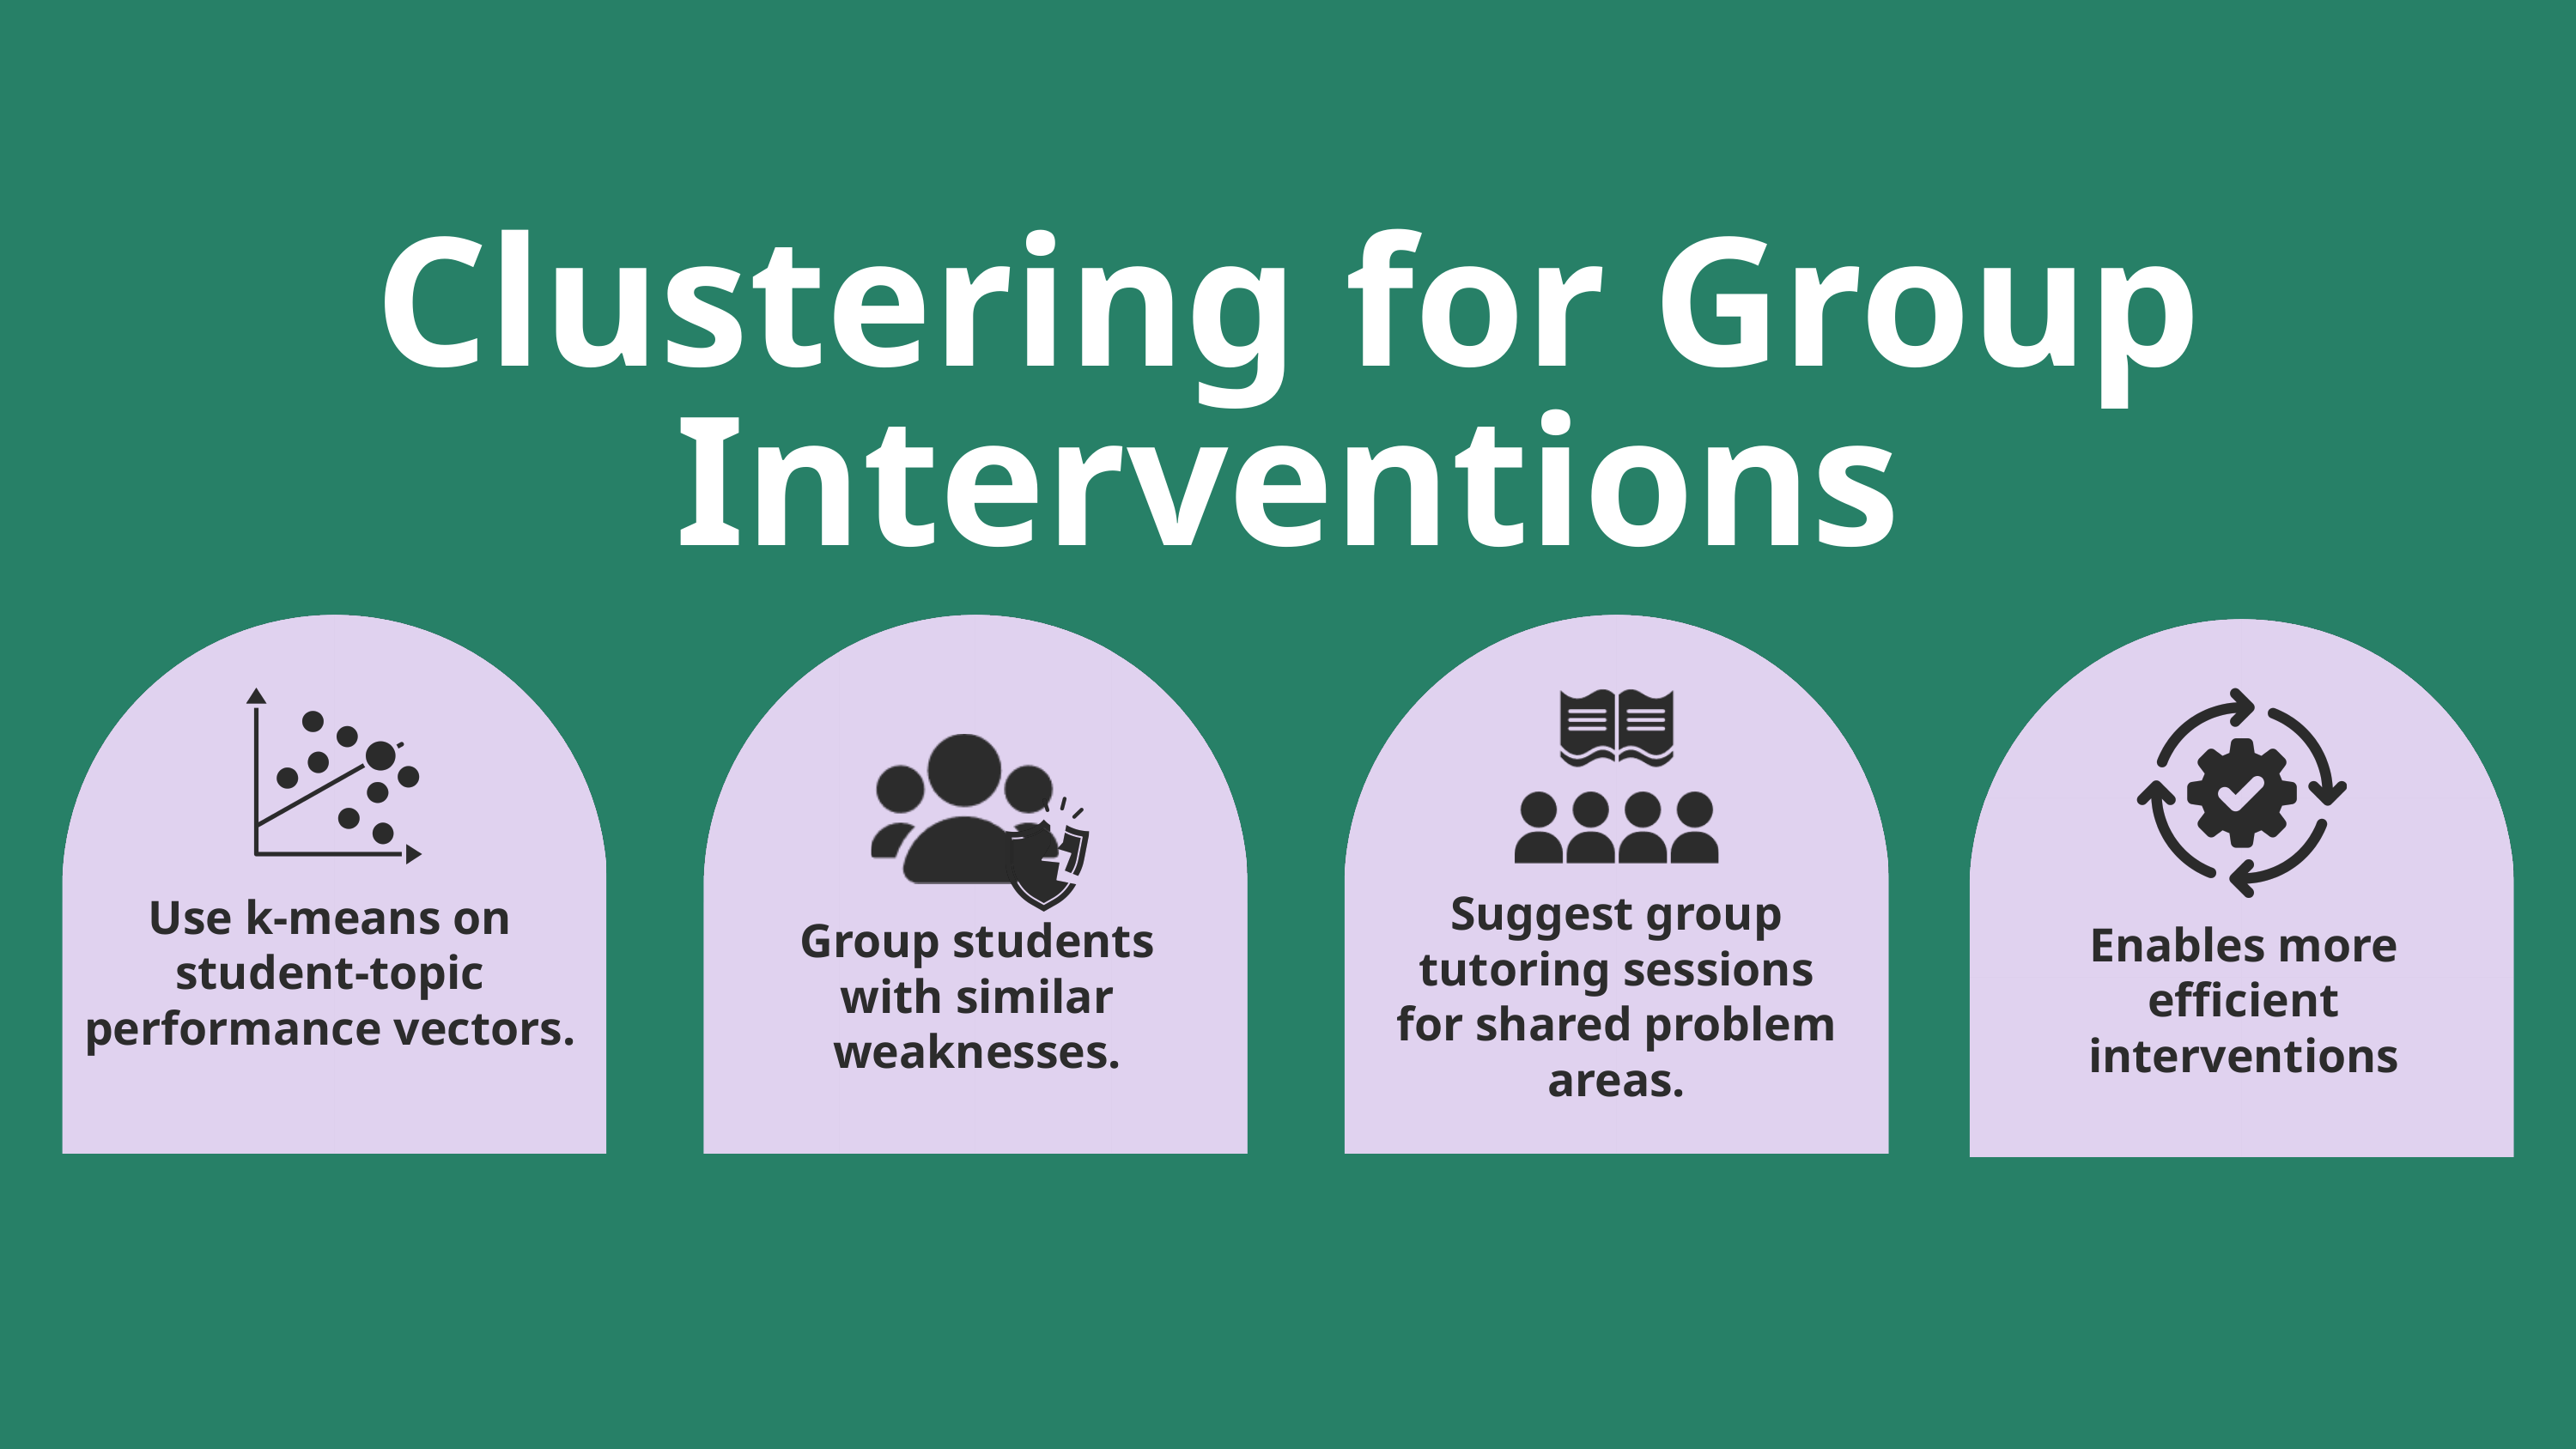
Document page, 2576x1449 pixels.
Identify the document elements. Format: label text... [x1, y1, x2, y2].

text_box [871, 734, 1060, 884]
text_box [62, 615, 607, 1154]
text_box Group students with similar weaknesses. [765, 912, 1189, 1078]
text_box Enables more efficient interventions [2010, 915, 2477, 1082]
text_box [1515, 688, 1719, 864]
text_box [703, 615, 1248, 1154]
text_box Suggest group tutoring sessions for shared problem areas. [1383, 883, 1850, 1106]
text_box Clustering for Group Interventions [315, 222, 2261, 581]
text_box [1969, 619, 2514, 1157]
text_box [1005, 797, 1090, 912]
text_box Use k-means on student-topic performance vectors. [78, 888, 581, 1054]
text_box [1344, 615, 1889, 1154]
text_box [2136, 688, 2348, 898]
text_box [246, 688, 422, 864]
